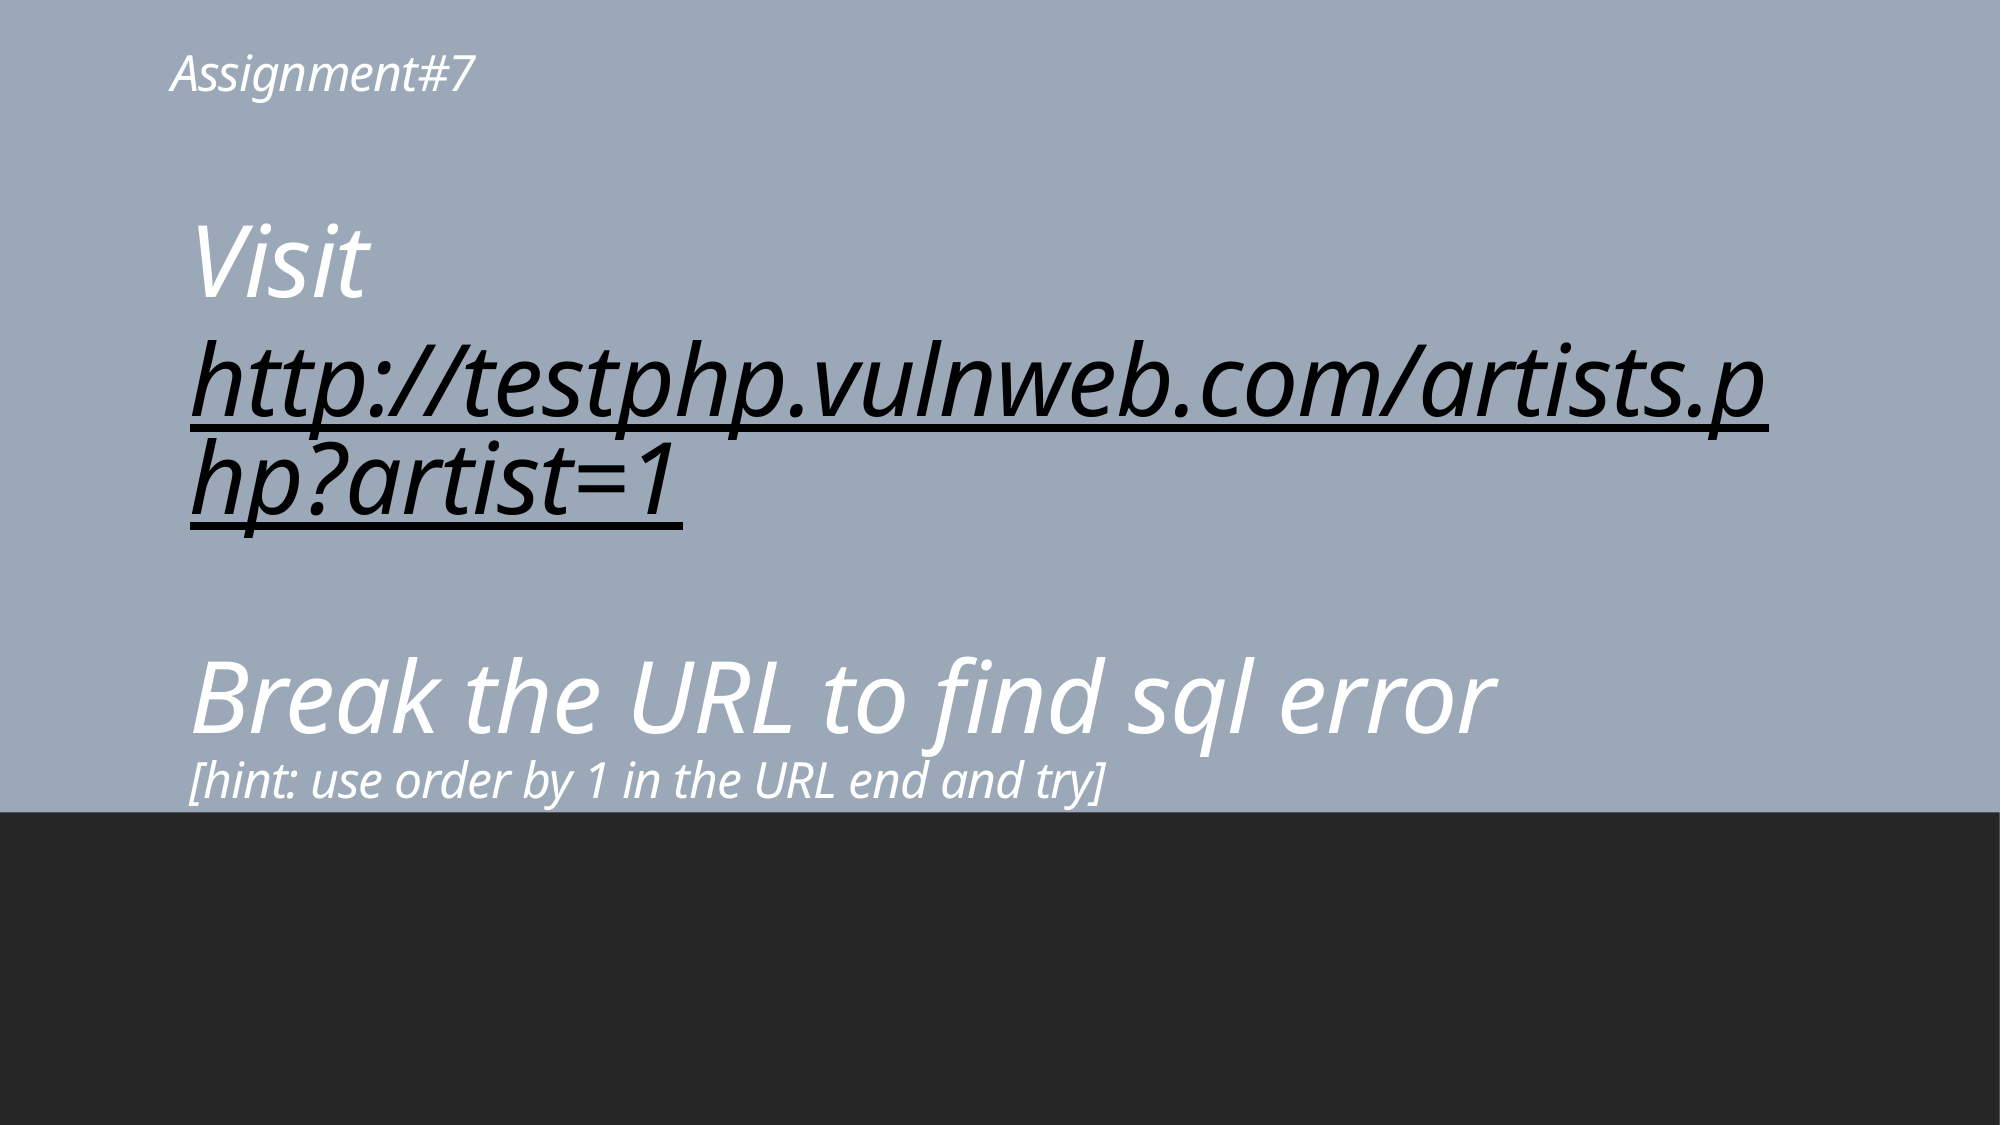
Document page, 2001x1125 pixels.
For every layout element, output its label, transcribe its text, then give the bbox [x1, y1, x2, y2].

text_box Visit http://testphp.vulnweb.com/artists.php?artist=1 Break the URL to find sql error [hint: use order by 1 in the URL end and try] [174, 141, 1825, 781]
text_box [0, 0, 2000, 811]
title Assignment#7 [156, 40, 1807, 110]
text_box [0, 811, 2000, 1125]
text_box [204, 149, 1855, 788]
